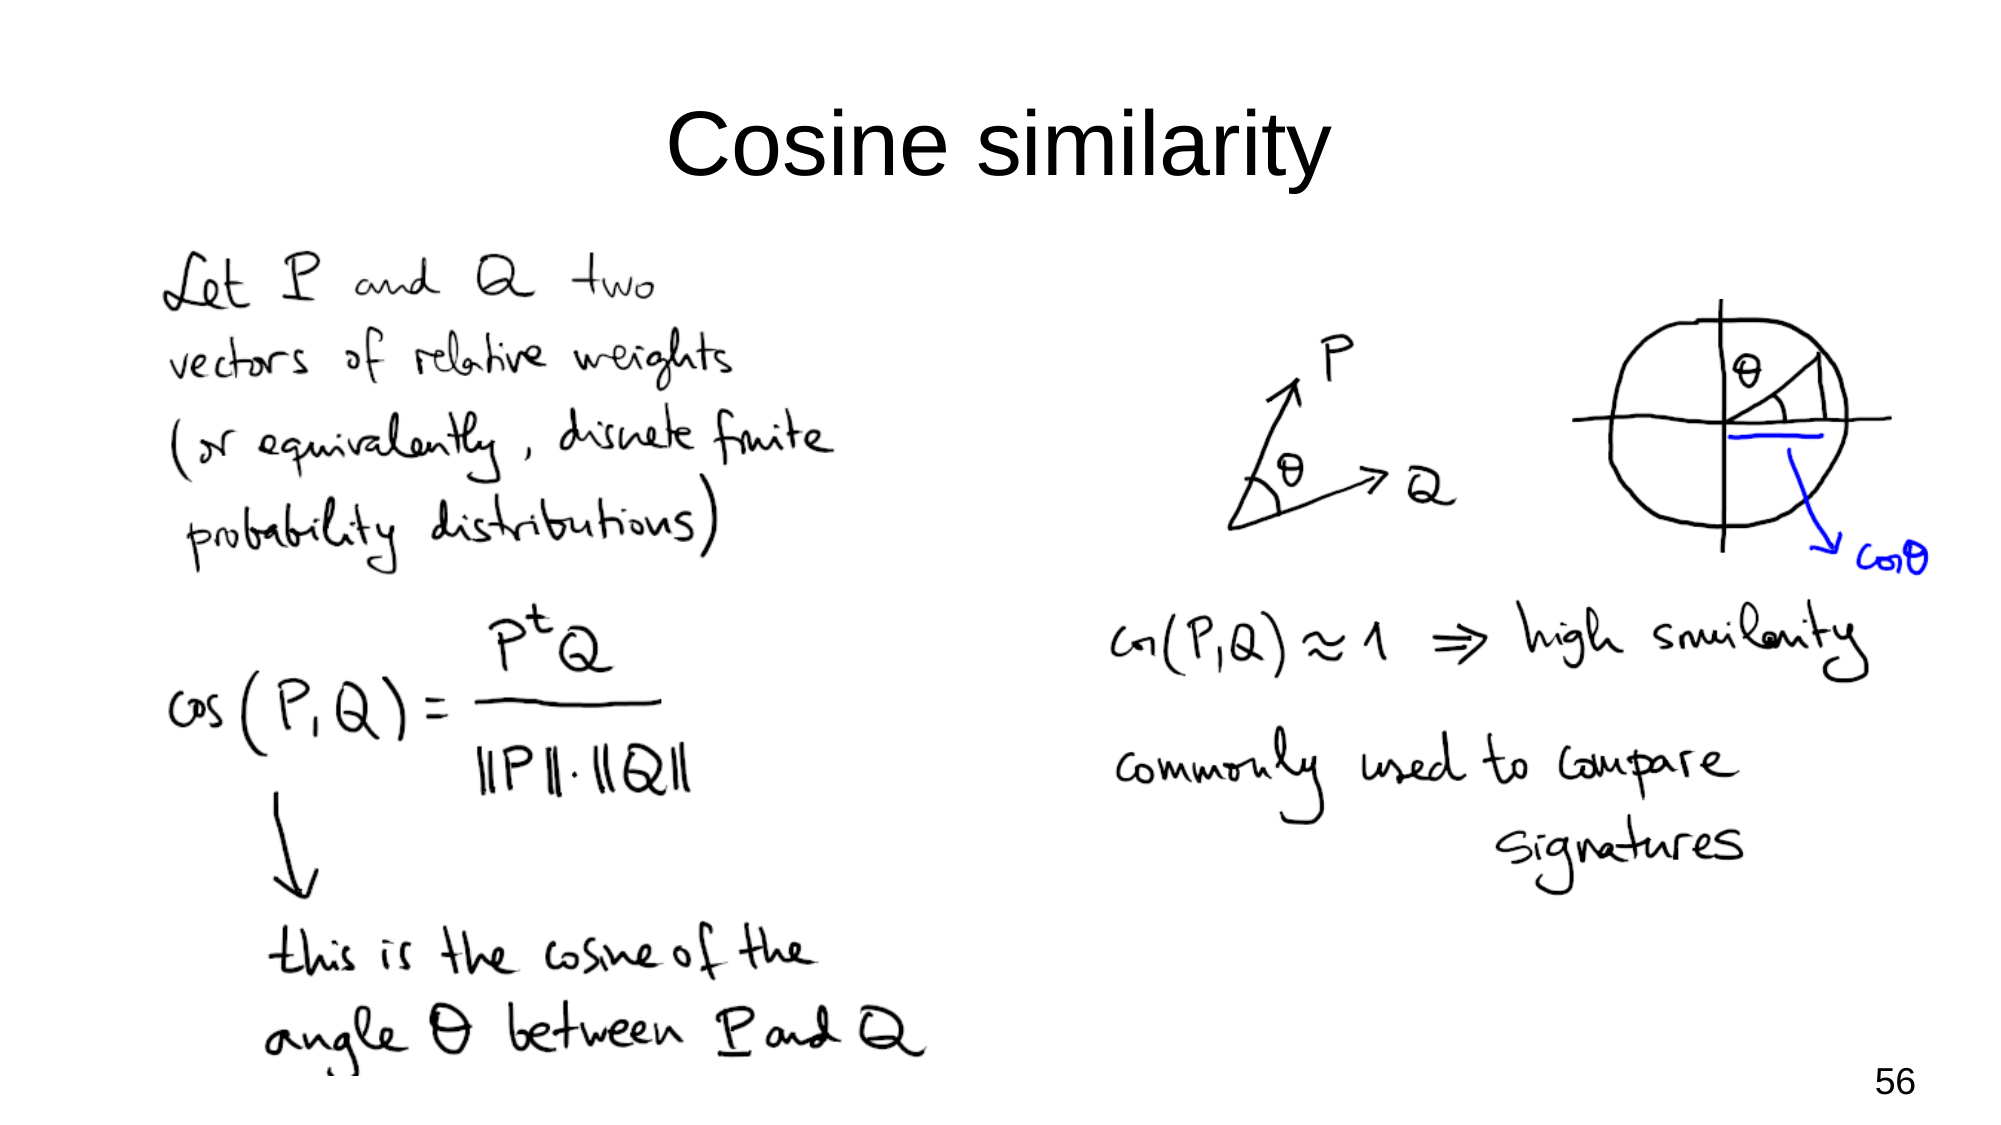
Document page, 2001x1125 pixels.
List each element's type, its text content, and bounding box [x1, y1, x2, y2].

text_box 56 [1860, 1049, 1941, 1125]
picture [1076, 299, 1950, 900]
picture [99, 232, 945, 1077]
text_box Cosine similarity [99, 44, 1900, 232]
